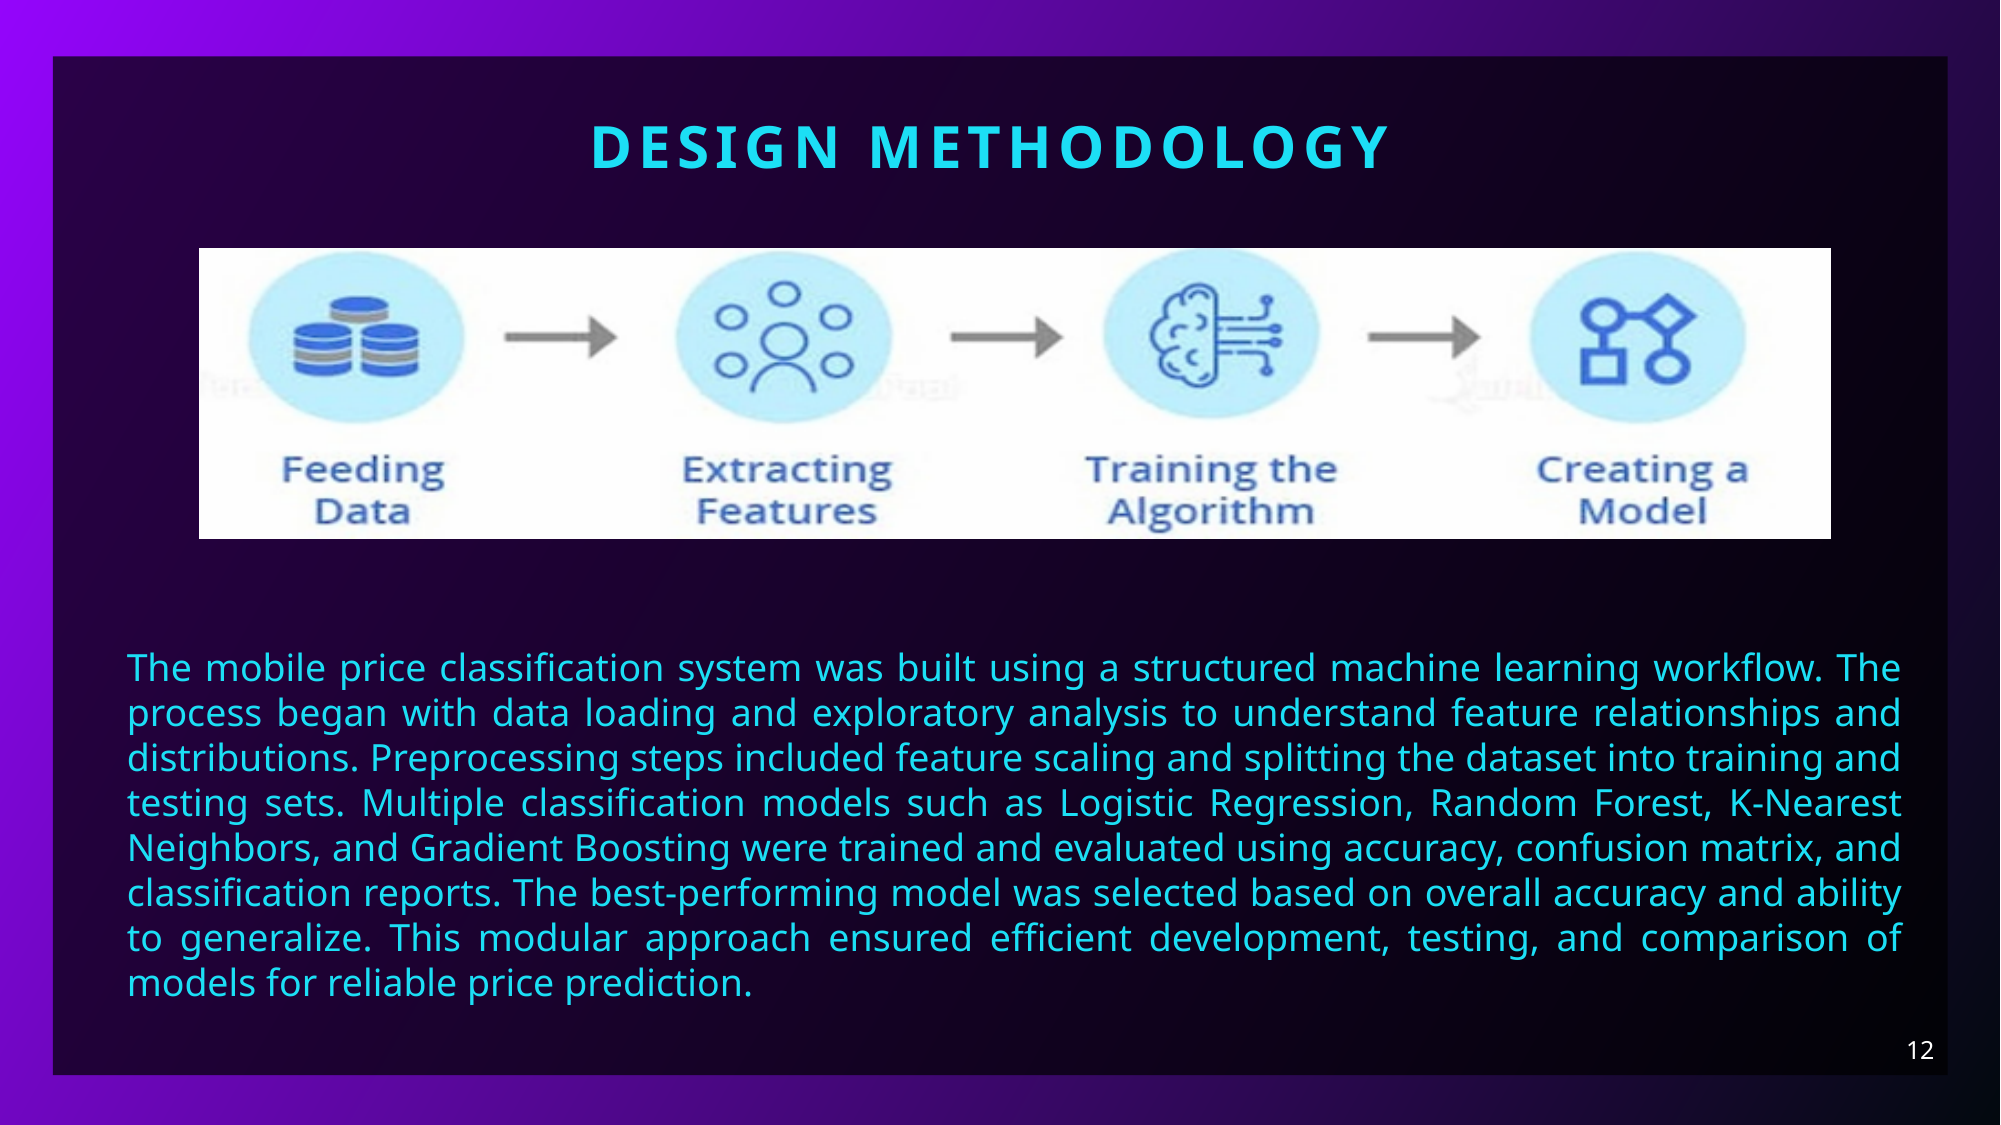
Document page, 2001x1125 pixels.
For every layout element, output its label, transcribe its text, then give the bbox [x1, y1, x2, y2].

text_box DESIGN METHODOLOGY [112, 28, 1867, 189]
text_box The mobile price classification system was built using a structured machine learning workflow. The process began with data loading and exploratory analysis to understand feature relationships and distributions. Preprocessing steps included feature scaling and splitting the dataset into training and testing sets. Multiple classification models such as Logistic Regression, Random Forest, K-Nearest Neighbors, and Gradient Boosting were trained and evaluated using accuracy, confusion matrix, and classification reports. The best-performing model was selected based on overall accuracy and ability to generalize. This modular approach ensured efficient development, testing, and comparison of models for reliable price prediction. [112, 586, 1919, 1012]
picture [199, 248, 1831, 539]
slide_number 12 [1499, 1021, 1950, 1082]
